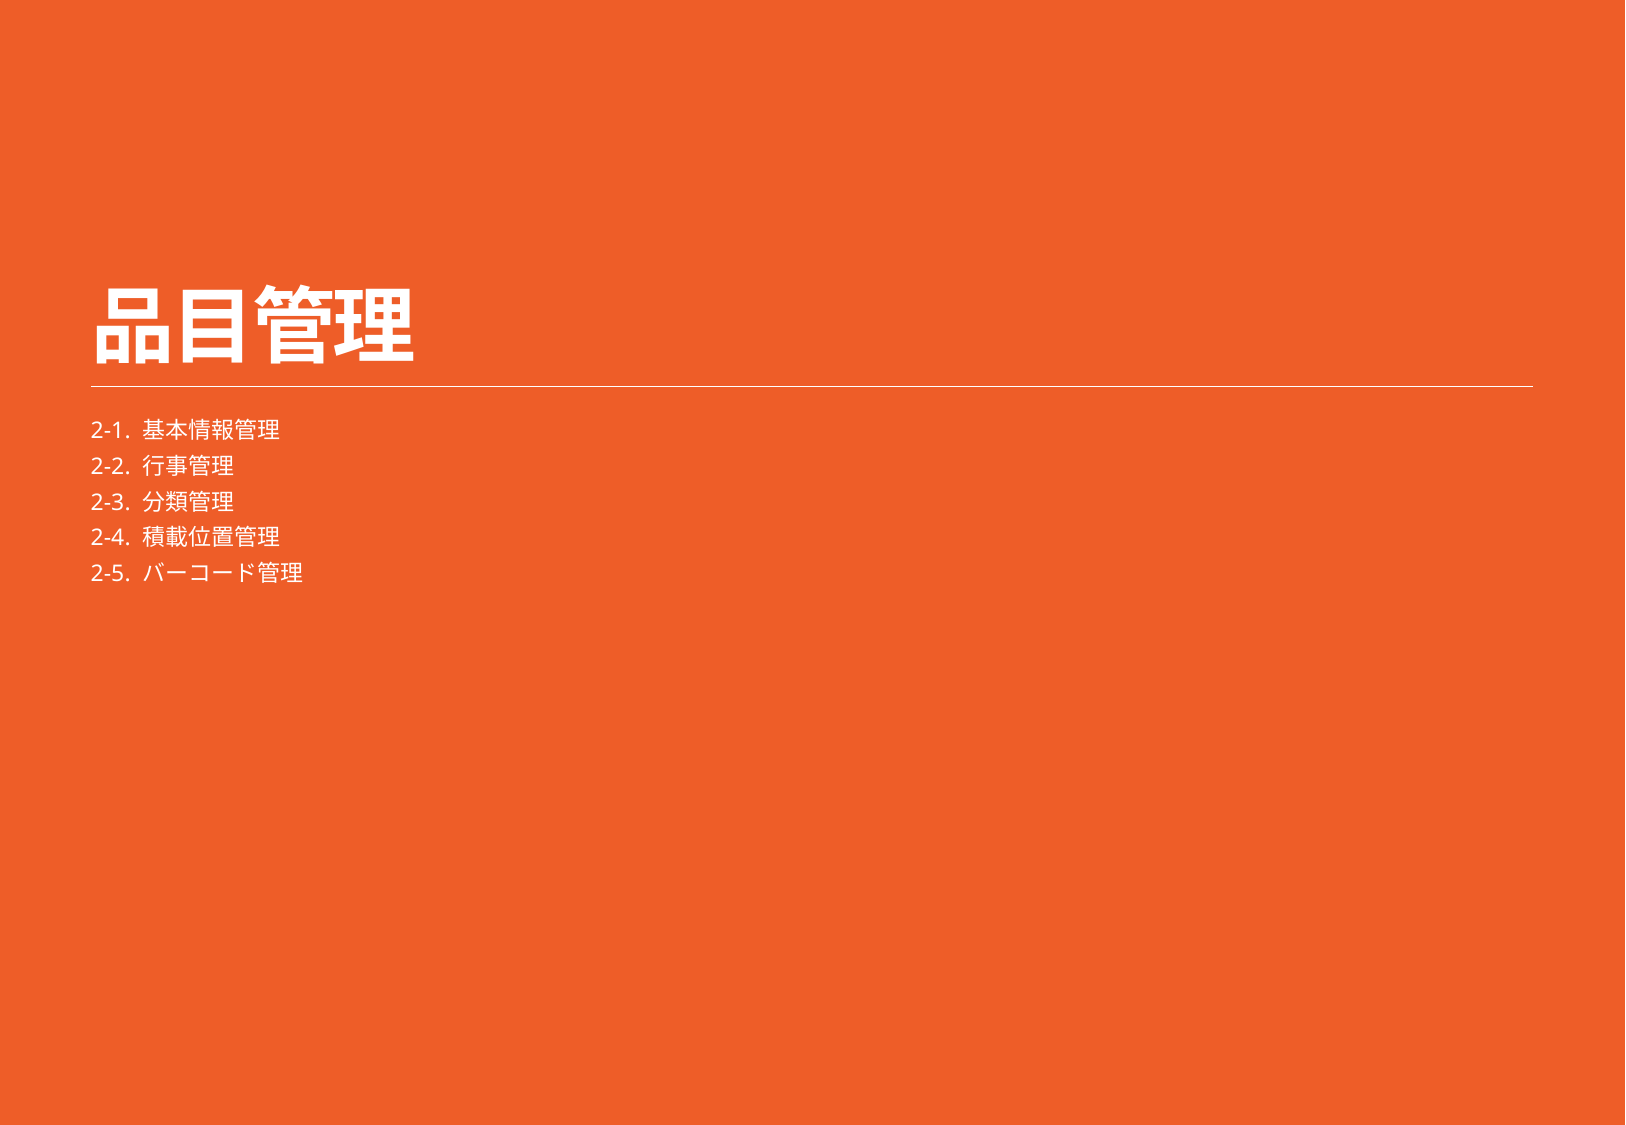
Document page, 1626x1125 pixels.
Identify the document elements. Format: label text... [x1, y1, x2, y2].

title 品目管理 [91, 256, 1494, 369]
text_box 2-1. 基本情報管理 2-2. 行事管理 2-3. 分類管理 2-4. 積載位置管理 2-5. バーコード管理 [90, 407, 304, 587]
